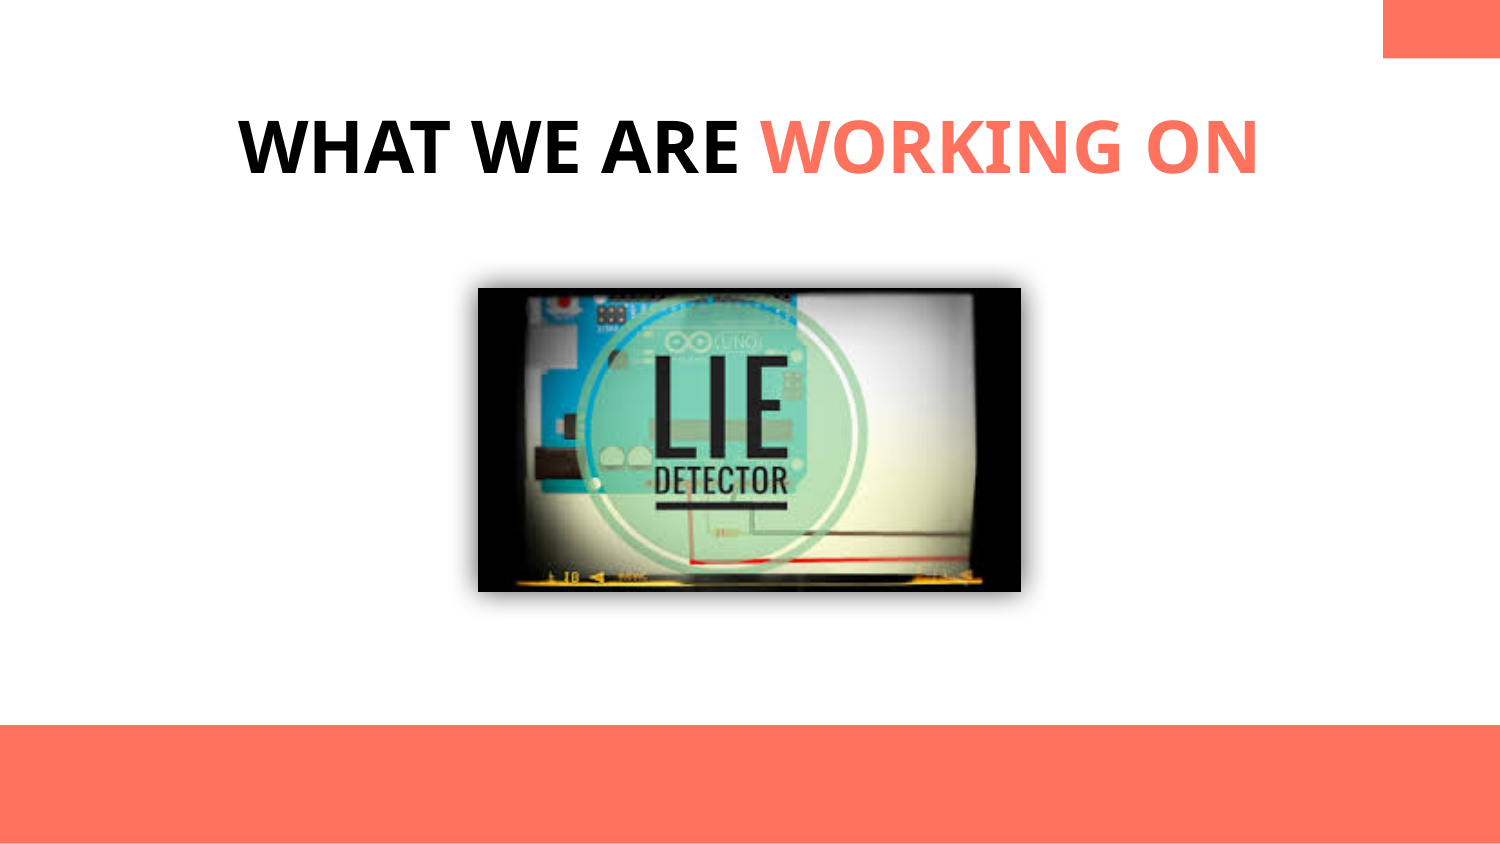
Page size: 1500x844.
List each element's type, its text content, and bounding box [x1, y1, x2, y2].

title WHAT WE ARE WORKING ON [97, 107, 1402, 181]
picture [478, 287, 1022, 592]
